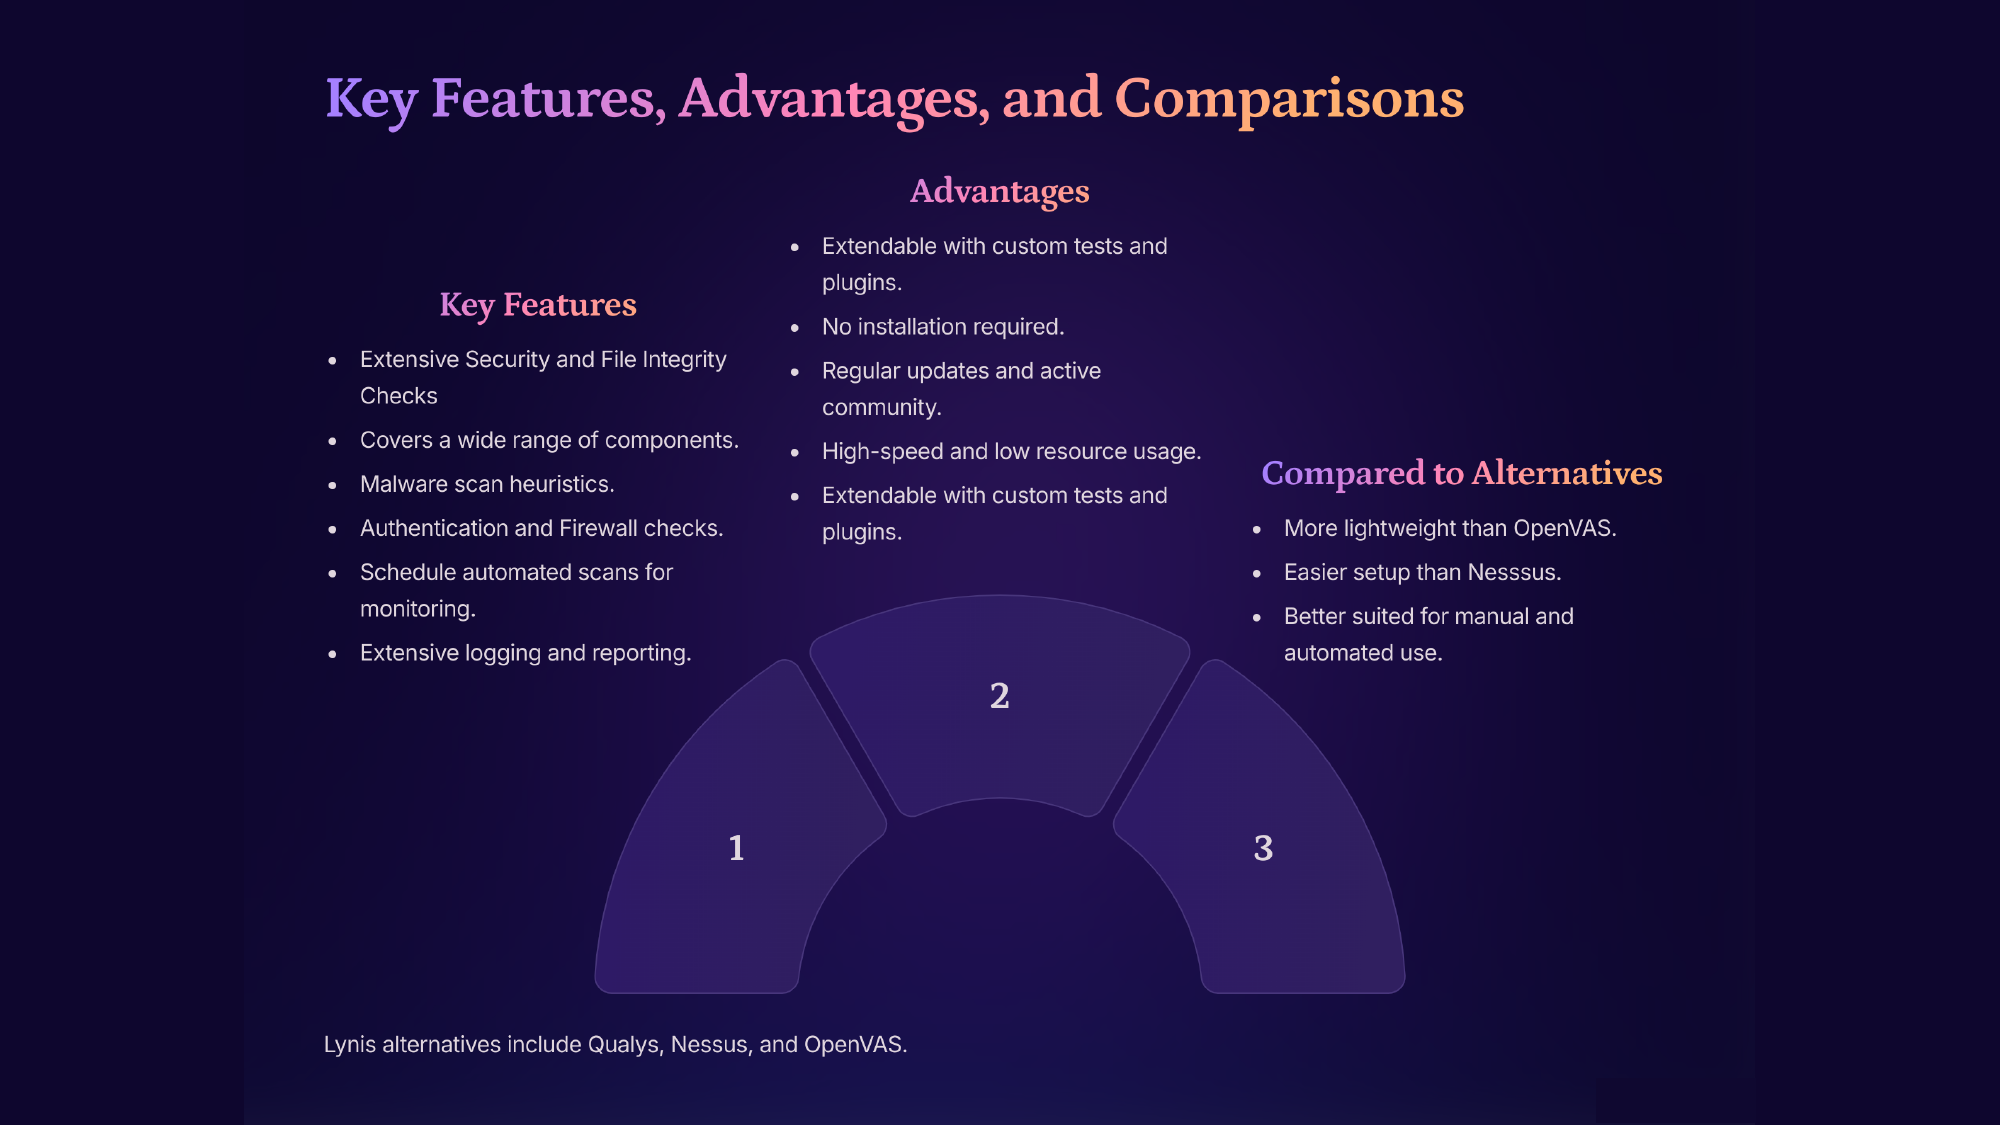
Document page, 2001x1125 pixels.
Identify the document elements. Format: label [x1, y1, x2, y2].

picture [244, 0, 1755, 1125]
